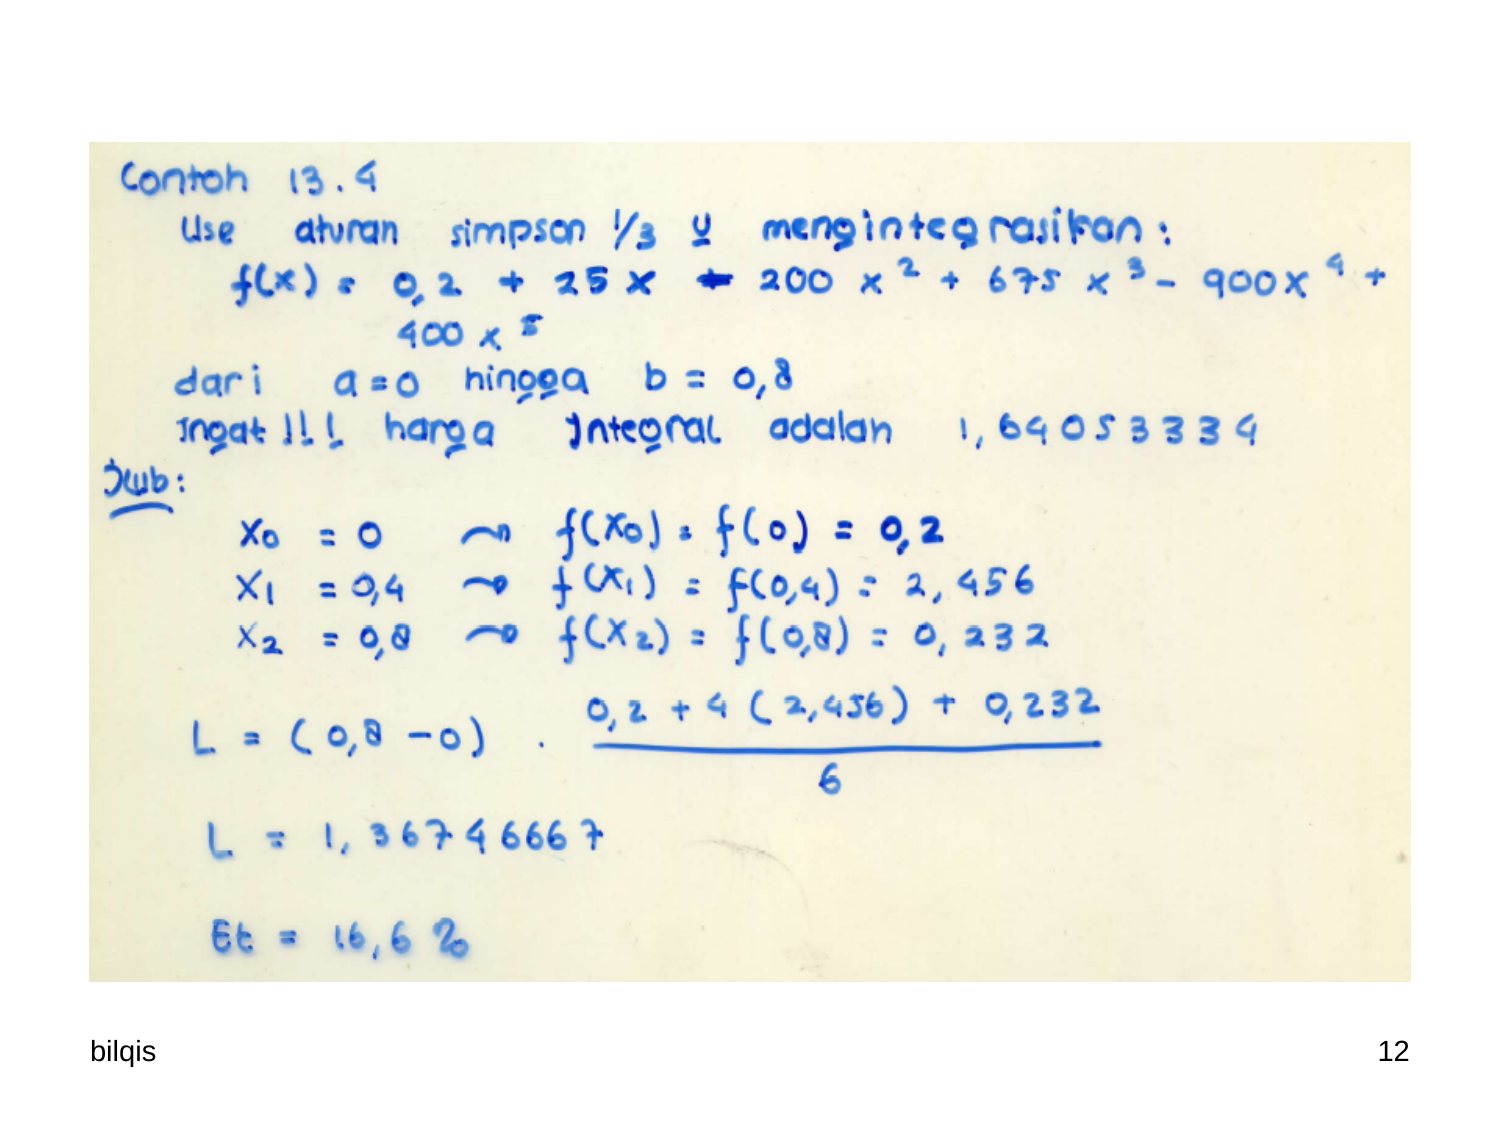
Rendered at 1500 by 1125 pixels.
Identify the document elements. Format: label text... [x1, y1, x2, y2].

slide_number 12 [1074, 1024, 1426, 1103]
slide_number bilqis [74, 1024, 426, 1103]
picture [88, 142, 1412, 983]
